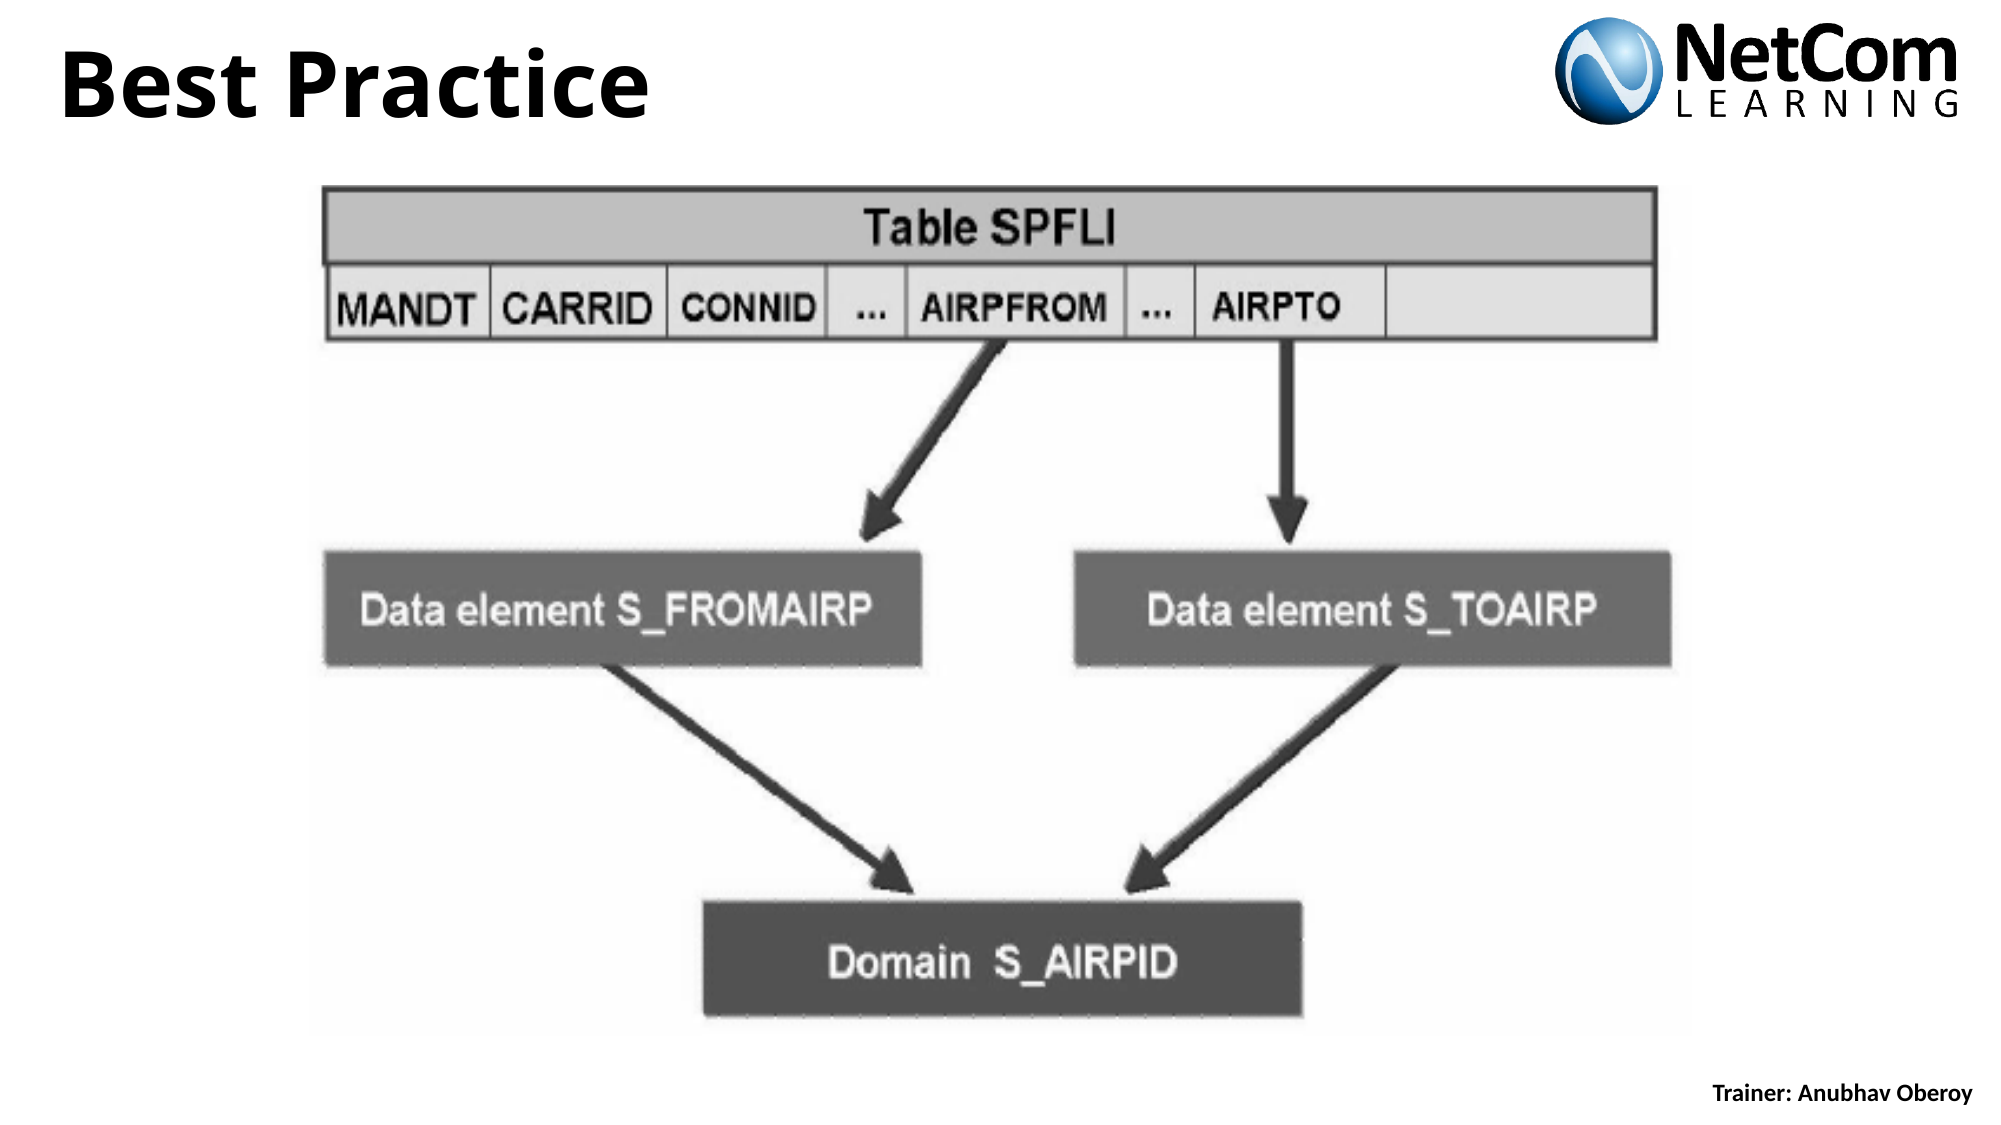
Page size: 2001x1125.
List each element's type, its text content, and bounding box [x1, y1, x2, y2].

footer Trainer: Anubhav Oberoy [1660, 1074, 2000, 1108]
picture [306, 185, 1694, 1036]
picture [1555, 17, 1958, 125]
text_box Best Practice [42, 30, 1896, 148]
